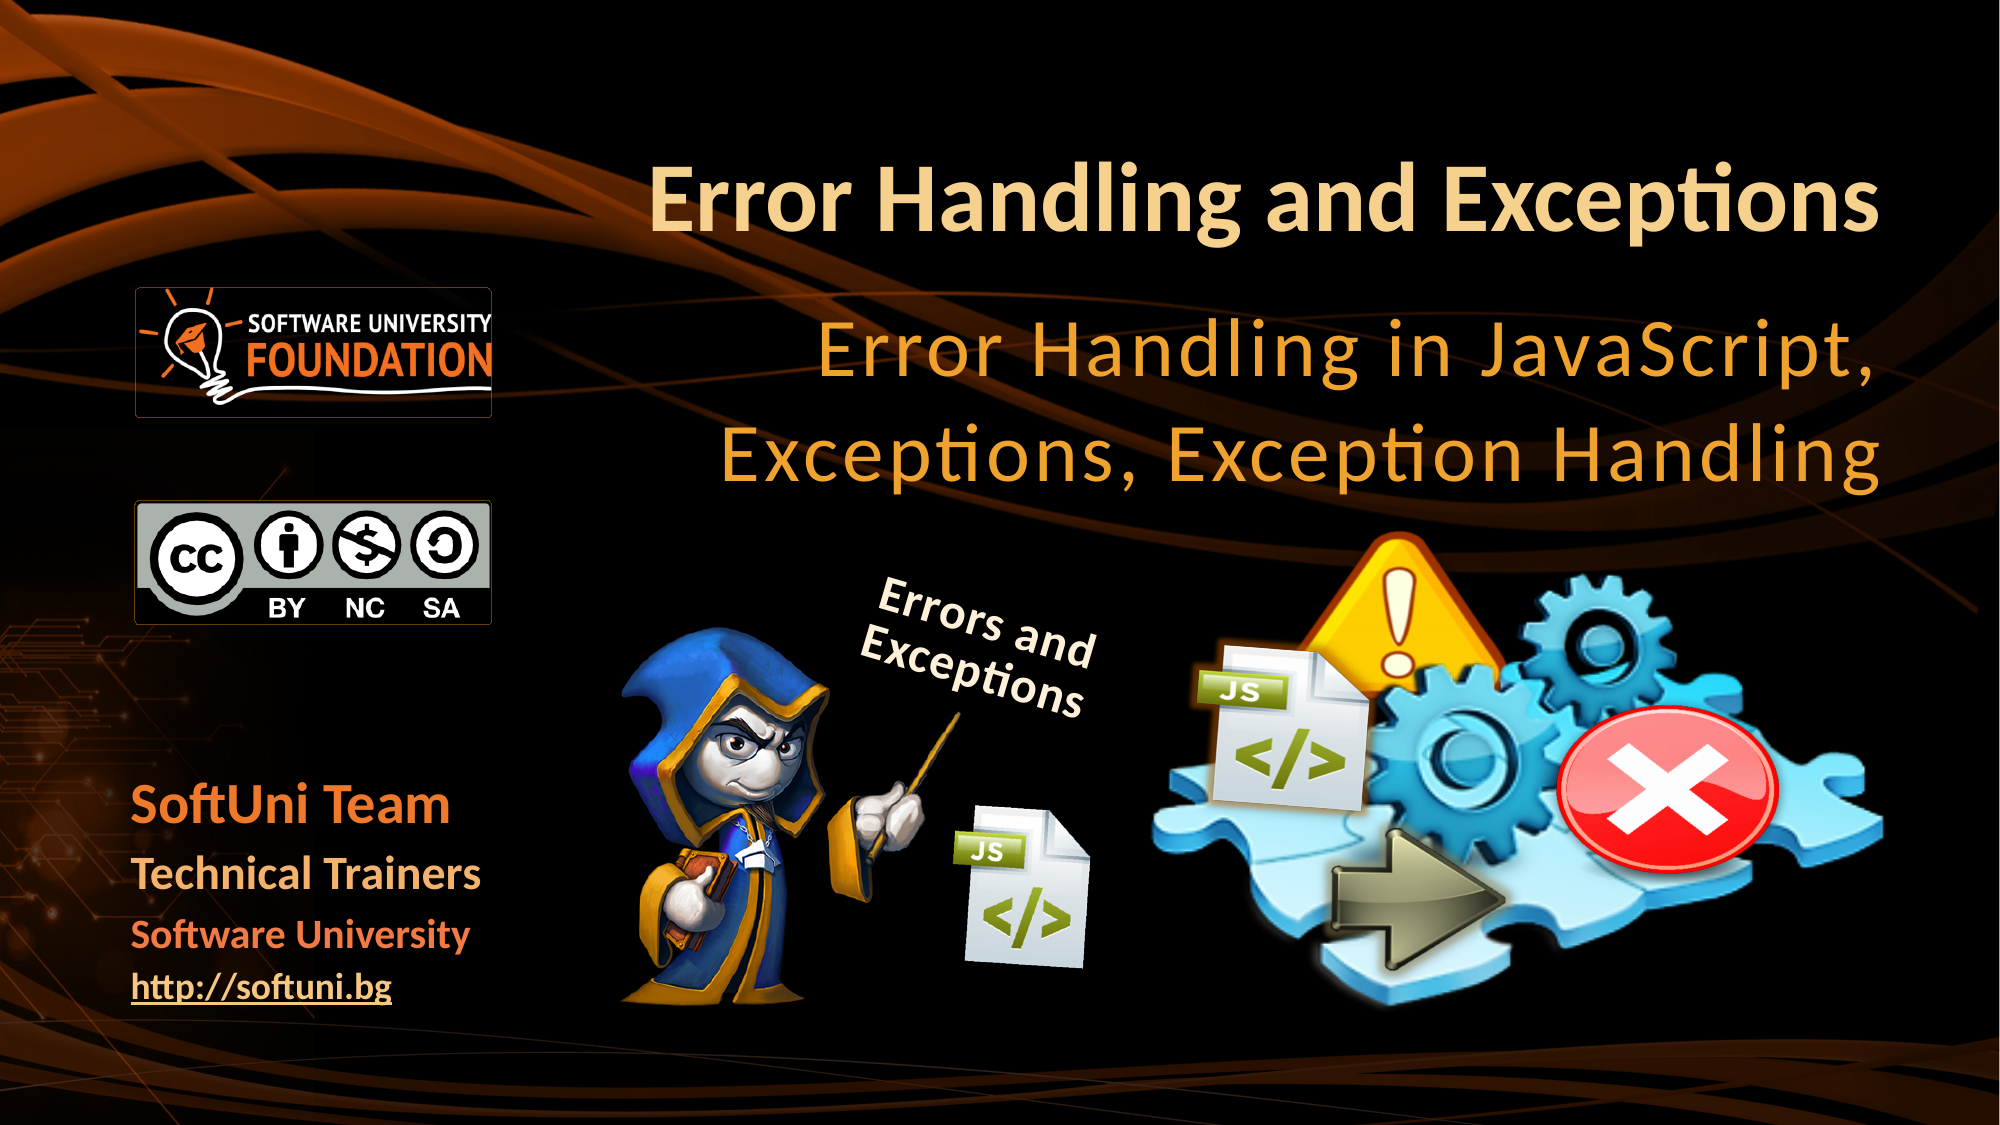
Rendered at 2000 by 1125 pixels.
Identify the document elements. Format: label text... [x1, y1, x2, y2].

list Software University [124, 898, 613, 954]
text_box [1136, 514, 1892, 1038]
list Technical Trainers [124, 832, 613, 898]
title Error Handling and Exceptions [549, 102, 1883, 288]
list SoftUni Team [124, 755, 613, 832]
list http://softuni.bg [124, 954, 648, 1013]
subtitle Error Handling in JavaScript, Exceptions, Exception Handling [549, 288, 1883, 503]
text_box Errors and Exceptions [852, 555, 1123, 742]
picture [0, 0, 2000, 1125]
